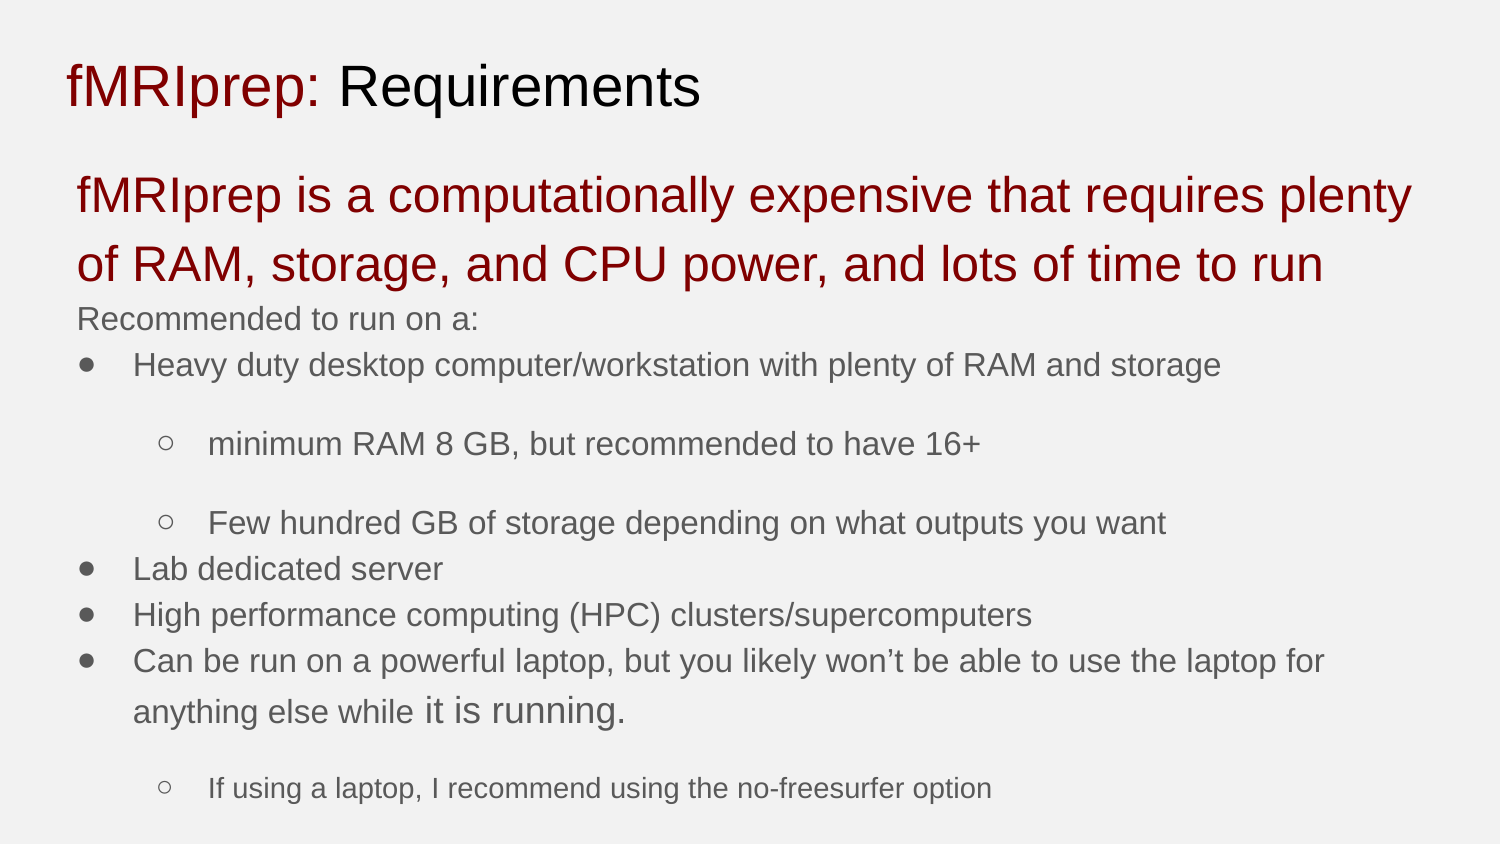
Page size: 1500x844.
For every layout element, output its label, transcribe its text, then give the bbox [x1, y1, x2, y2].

list fMRIprep is a computationally expensive that requires plenty of RAM, storage, and CPU power, and lots of time to run Recommended to run on a: Heavy duty desktop computer/workstation with plenty of RAM and storage minimum RAM 8 GB, but recommended to have 16+ Few hundred GB of storage depending on what outputs you want Lab dedicated server High performance computing (HPC) clusters/supercomputers Can be run on a powerful laptop, but you likely won’t be able to use the laptop for anything else while it is running. If using a laptop, I recommend using the no-freesurfer option [49, 138, 1447, 750]
title fMRIprep: Requirements [51, 32, 1449, 127]
